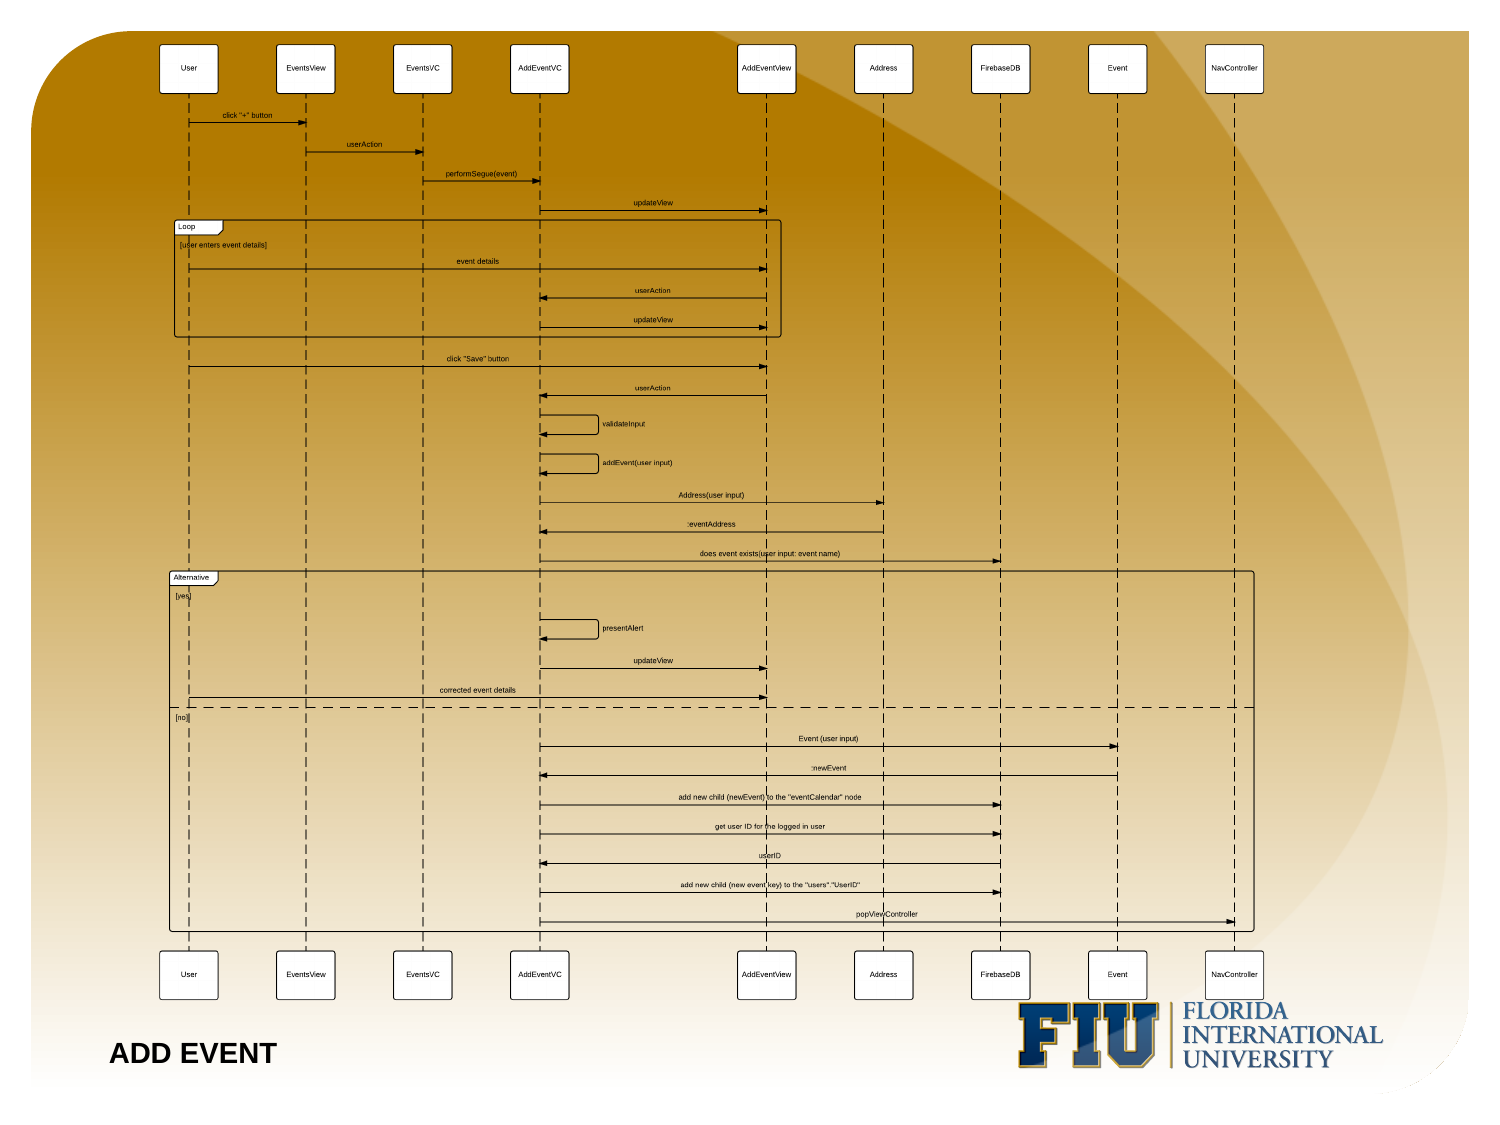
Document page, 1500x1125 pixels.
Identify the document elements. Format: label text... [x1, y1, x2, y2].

text_box ADD EVENT [93, 1019, 308, 1084]
picture [24, 25, 1473, 1094]
